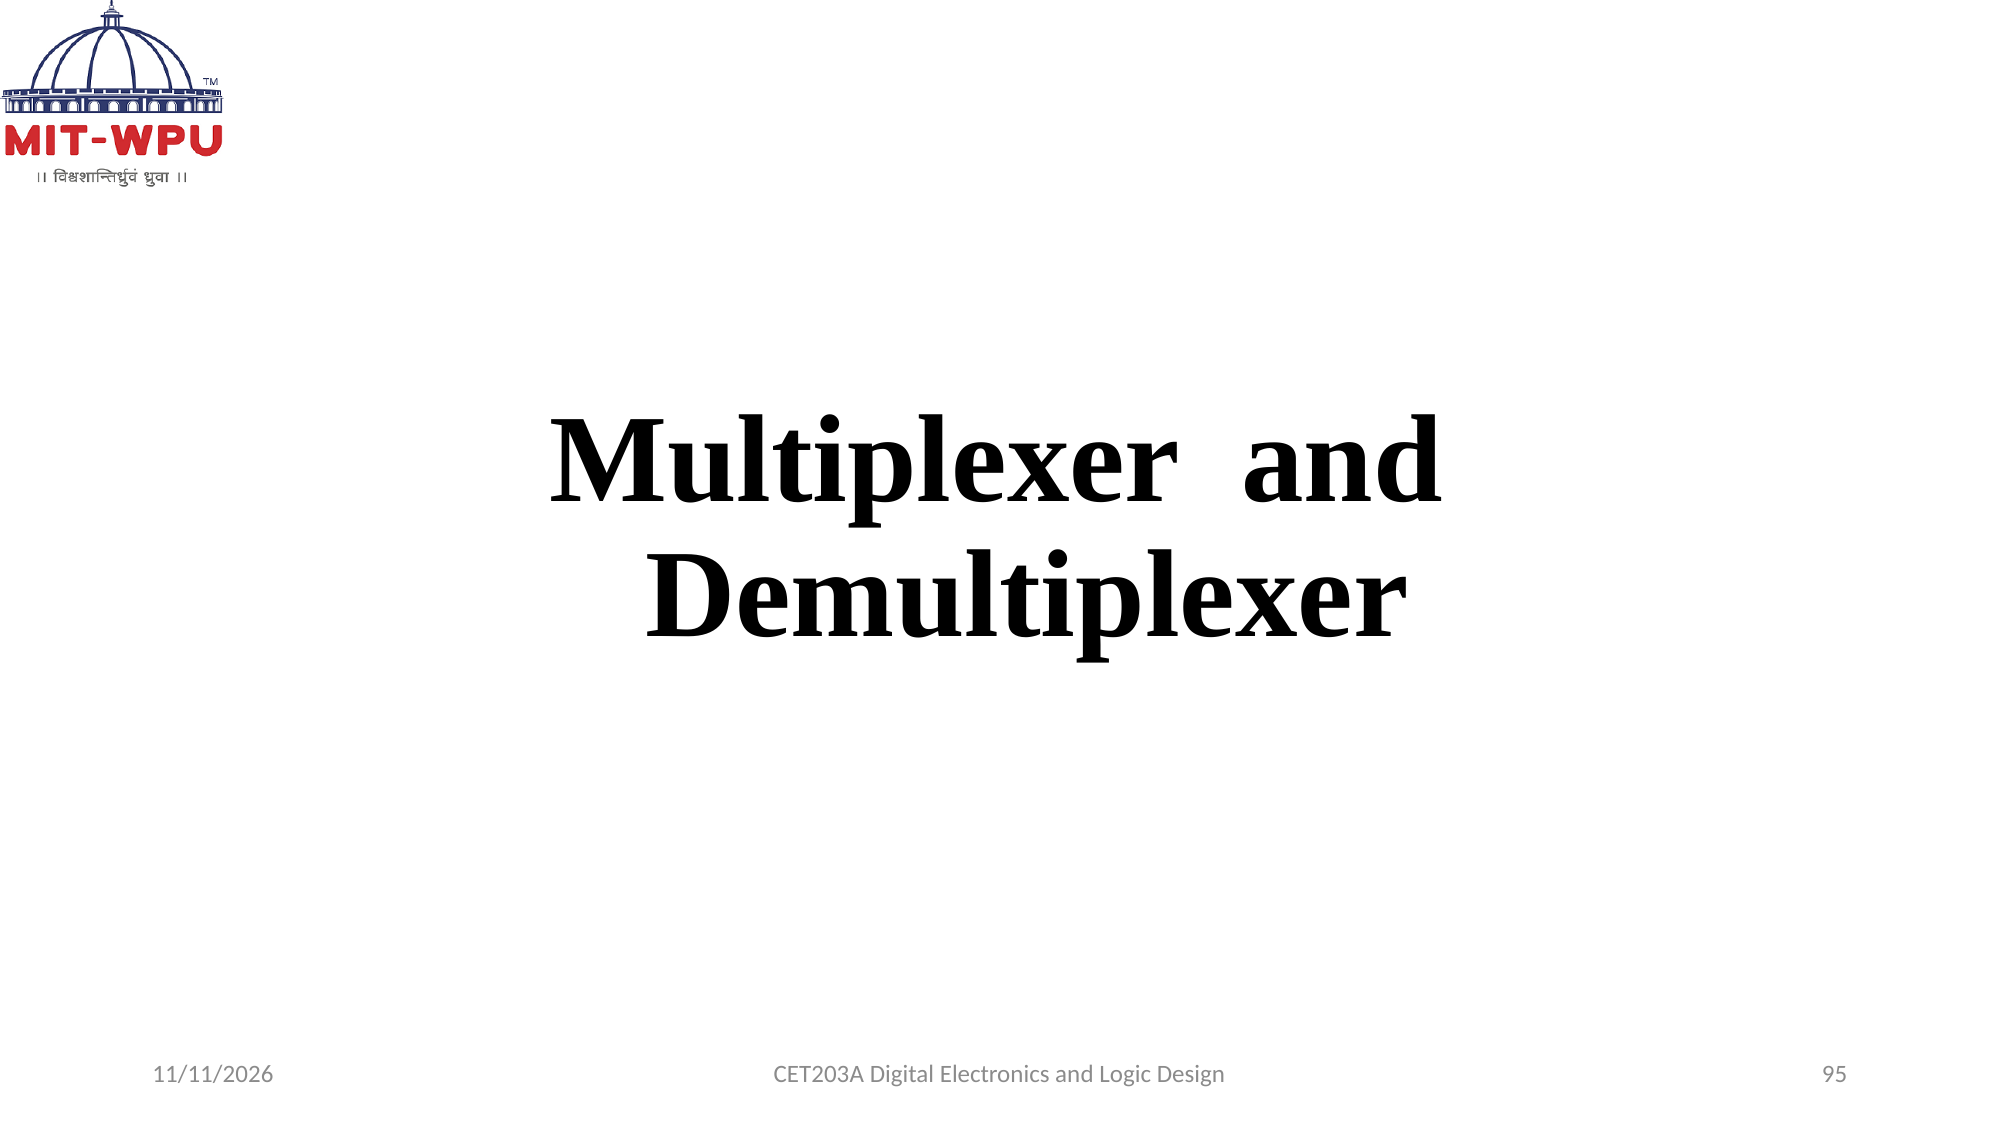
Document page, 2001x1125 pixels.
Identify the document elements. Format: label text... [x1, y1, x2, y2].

footer CET203A Digital Electronics and Logic Design [662, 1042, 1338, 1103]
picture [0, 0, 250, 188]
slide_number 95 [1412, 1042, 1863, 1103]
text_box Multiplexer and Demultiplexer [277, 279, 1778, 672]
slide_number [137, 1042, 588, 1103]
